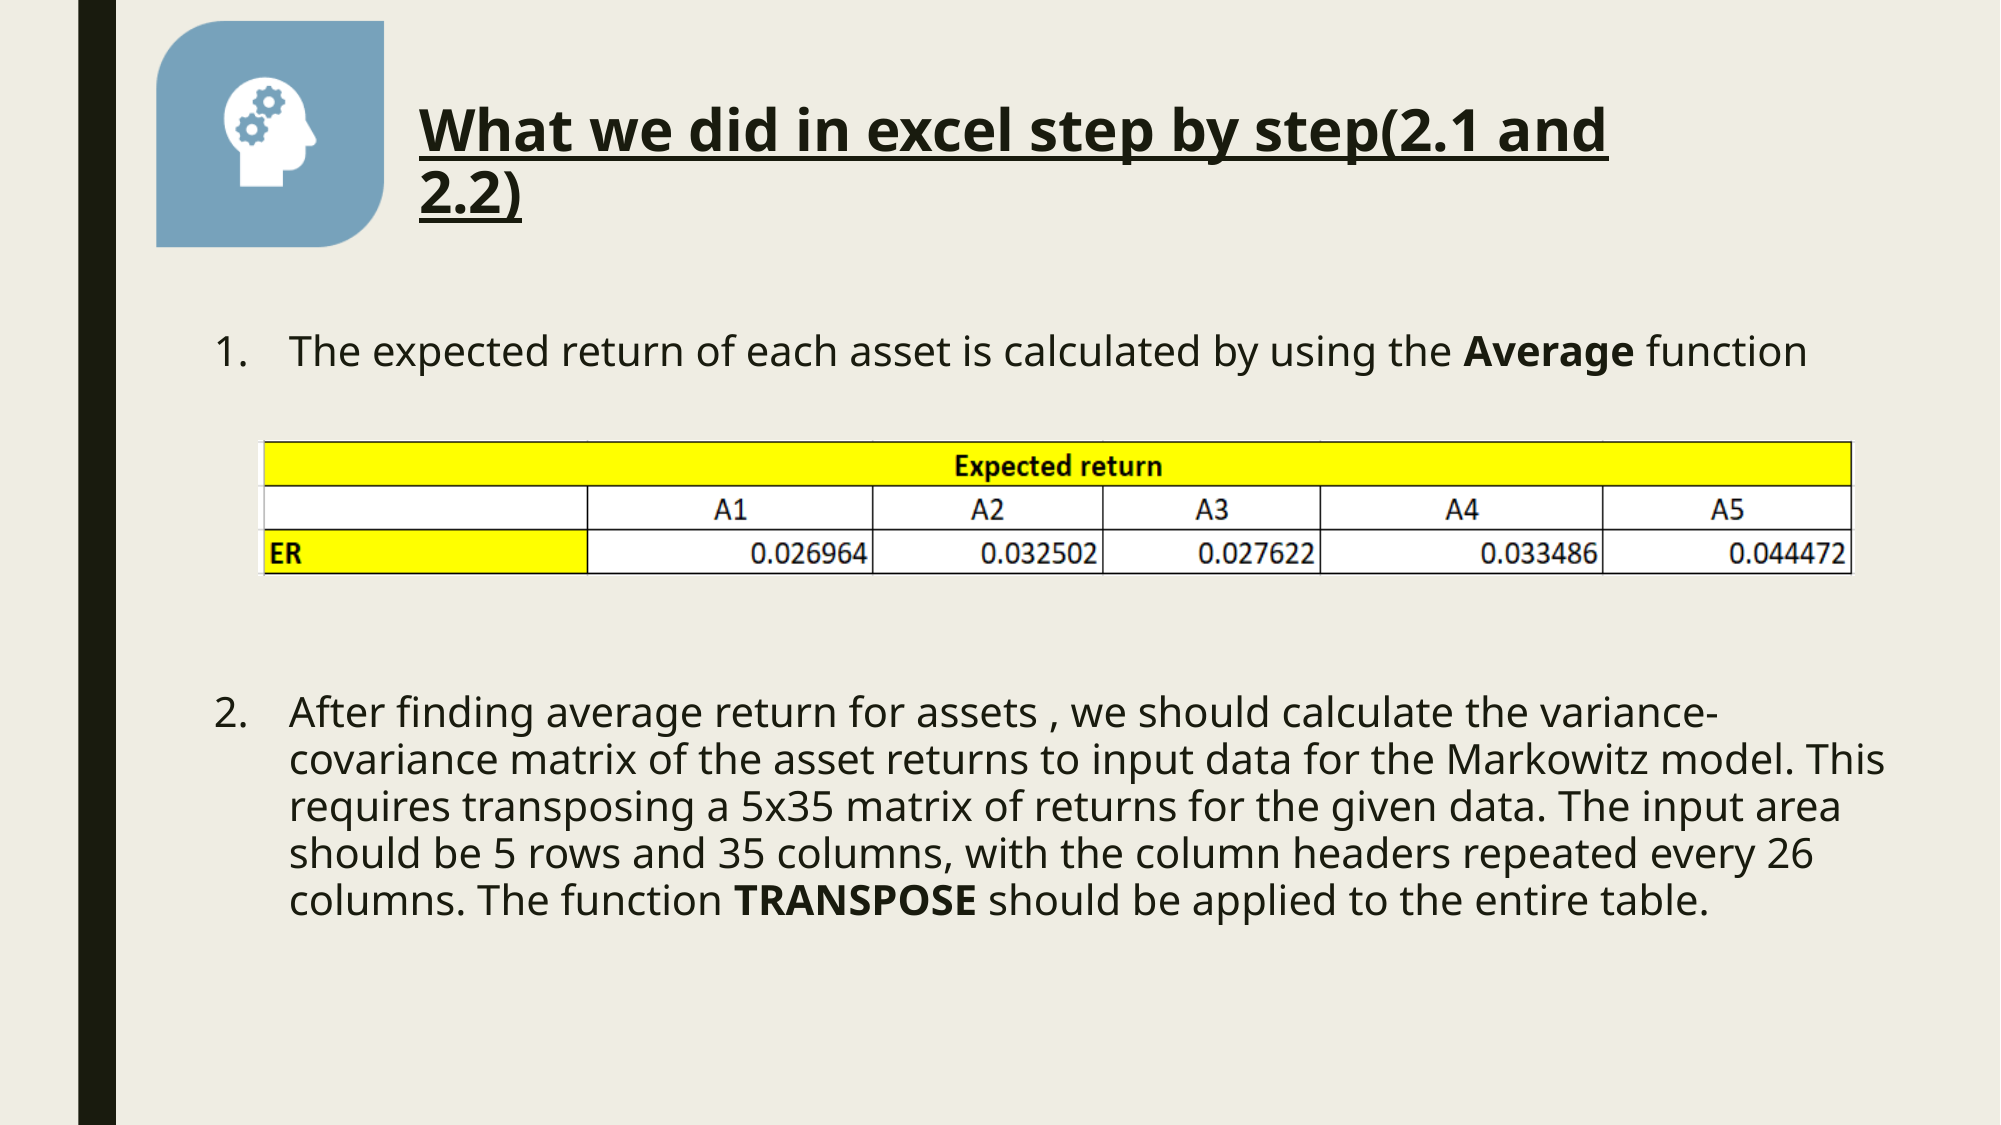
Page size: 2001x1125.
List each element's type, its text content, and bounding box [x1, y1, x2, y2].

list The expected return of each asset is calculated by using the Average function After finding average return for assets , we should calculate the variance-covariance matrix of the asset returns to input data for the Markowitz model. This requires transposing a 5x35 matrix of returns for the given data. The input area should be 5 rows and 35 columns, with the column headers repeated every 26 columns. The function TRANSPOSE should be applied to the entire table. [199, 321, 1914, 1014]
title What we did in excel step by step(2.1 and 2.2) [405, 94, 1713, 134]
picture [132, 0, 405, 267]
picture [258, 440, 1855, 576]
